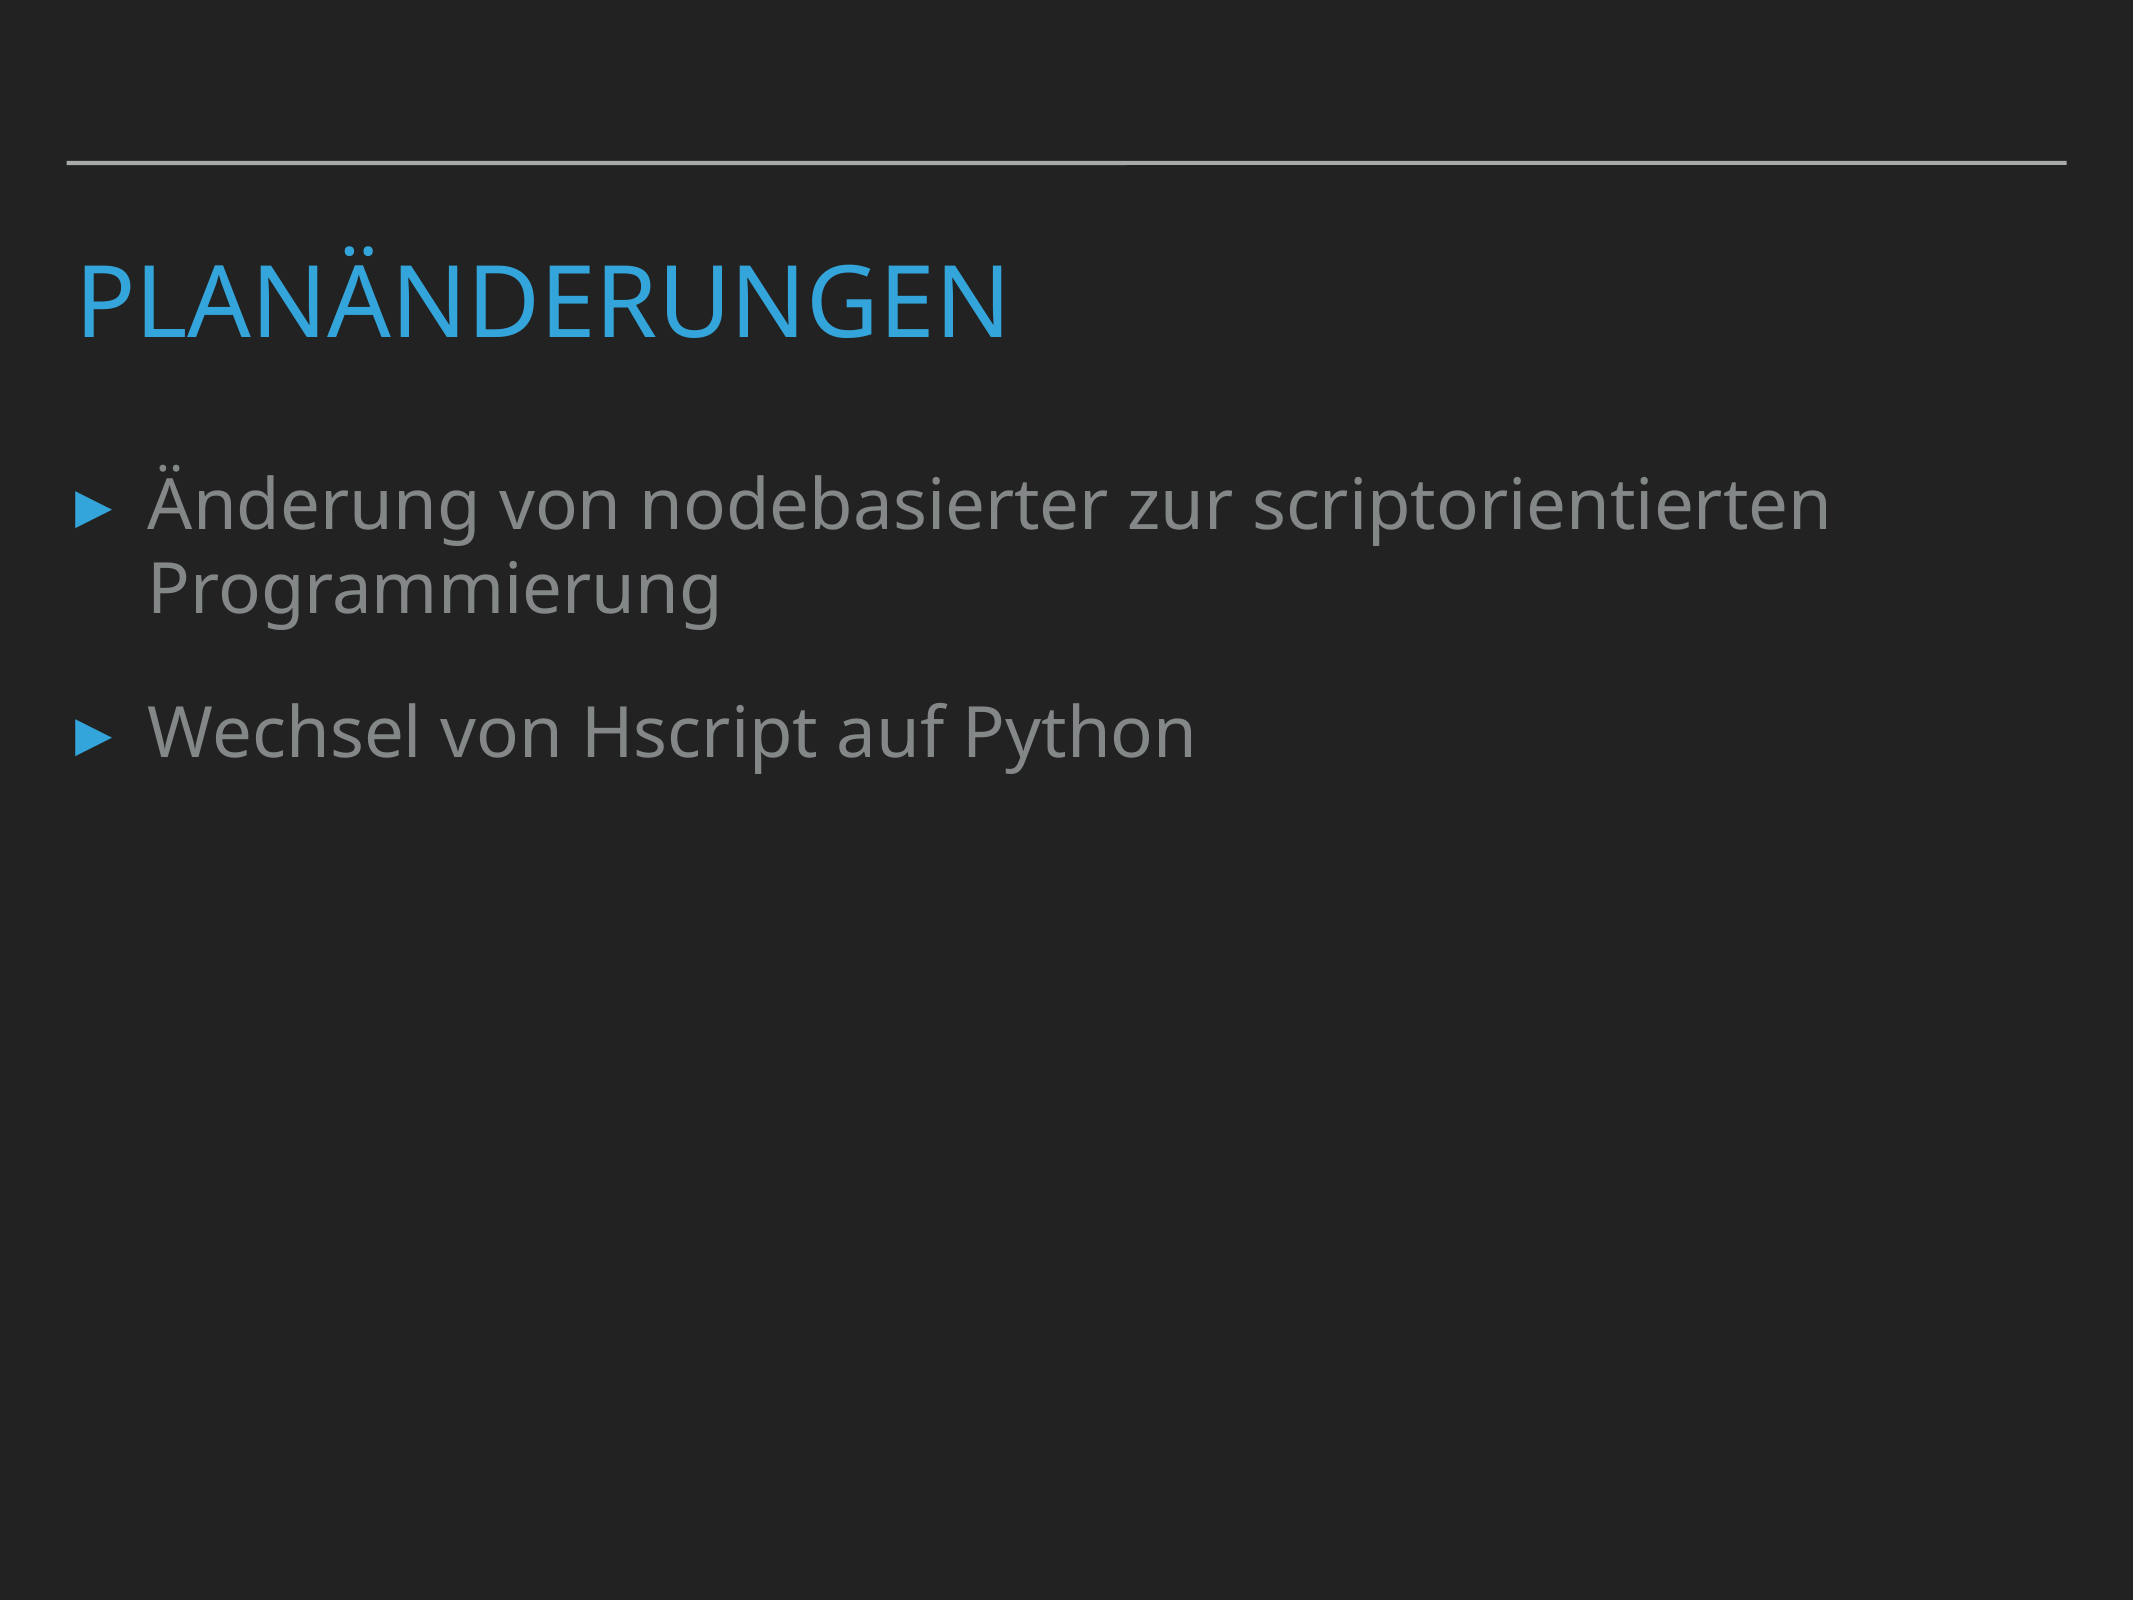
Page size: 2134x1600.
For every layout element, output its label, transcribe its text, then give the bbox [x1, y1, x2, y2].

title Planänderungen [66, 251, 2068, 372]
list Änderung von nodebasierter zur scriptorientierten Programmierung Wechsel von Hscript auf Python [66, 449, 2068, 1453]
